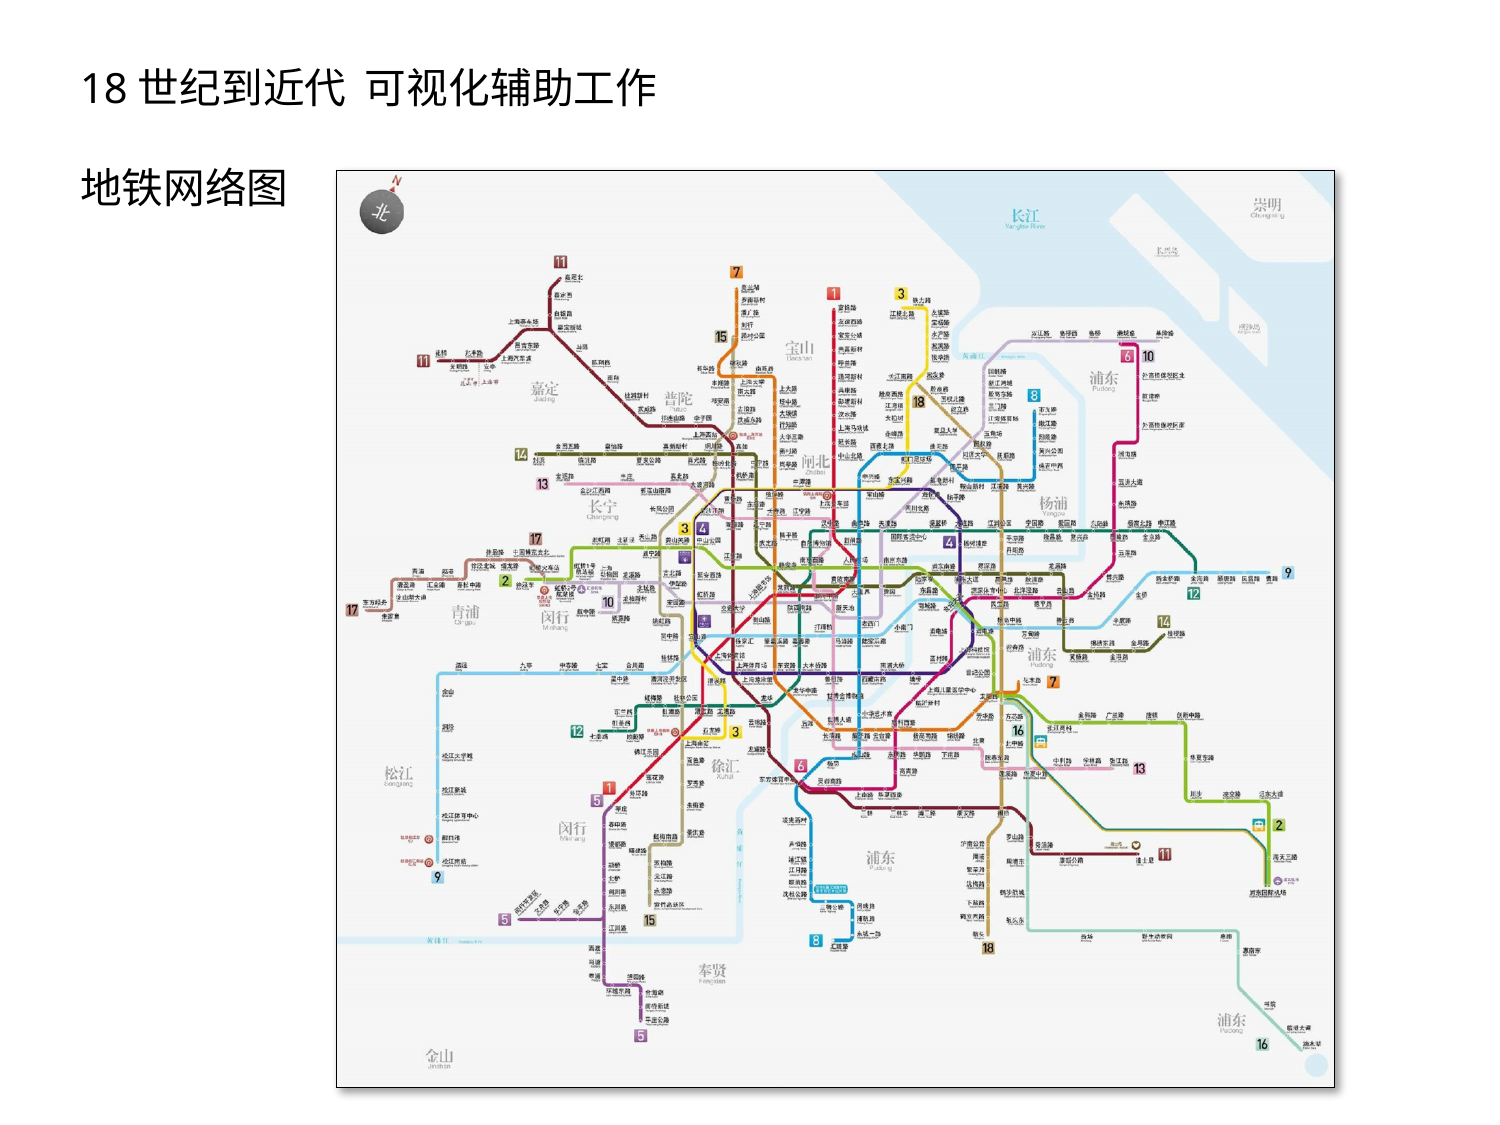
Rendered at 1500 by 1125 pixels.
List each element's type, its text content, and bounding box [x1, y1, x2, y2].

title 18世纪到近代 可视化辅助工作 地铁网络图 [64, 54, 916, 244]
picture [336, 170, 1335, 1088]
